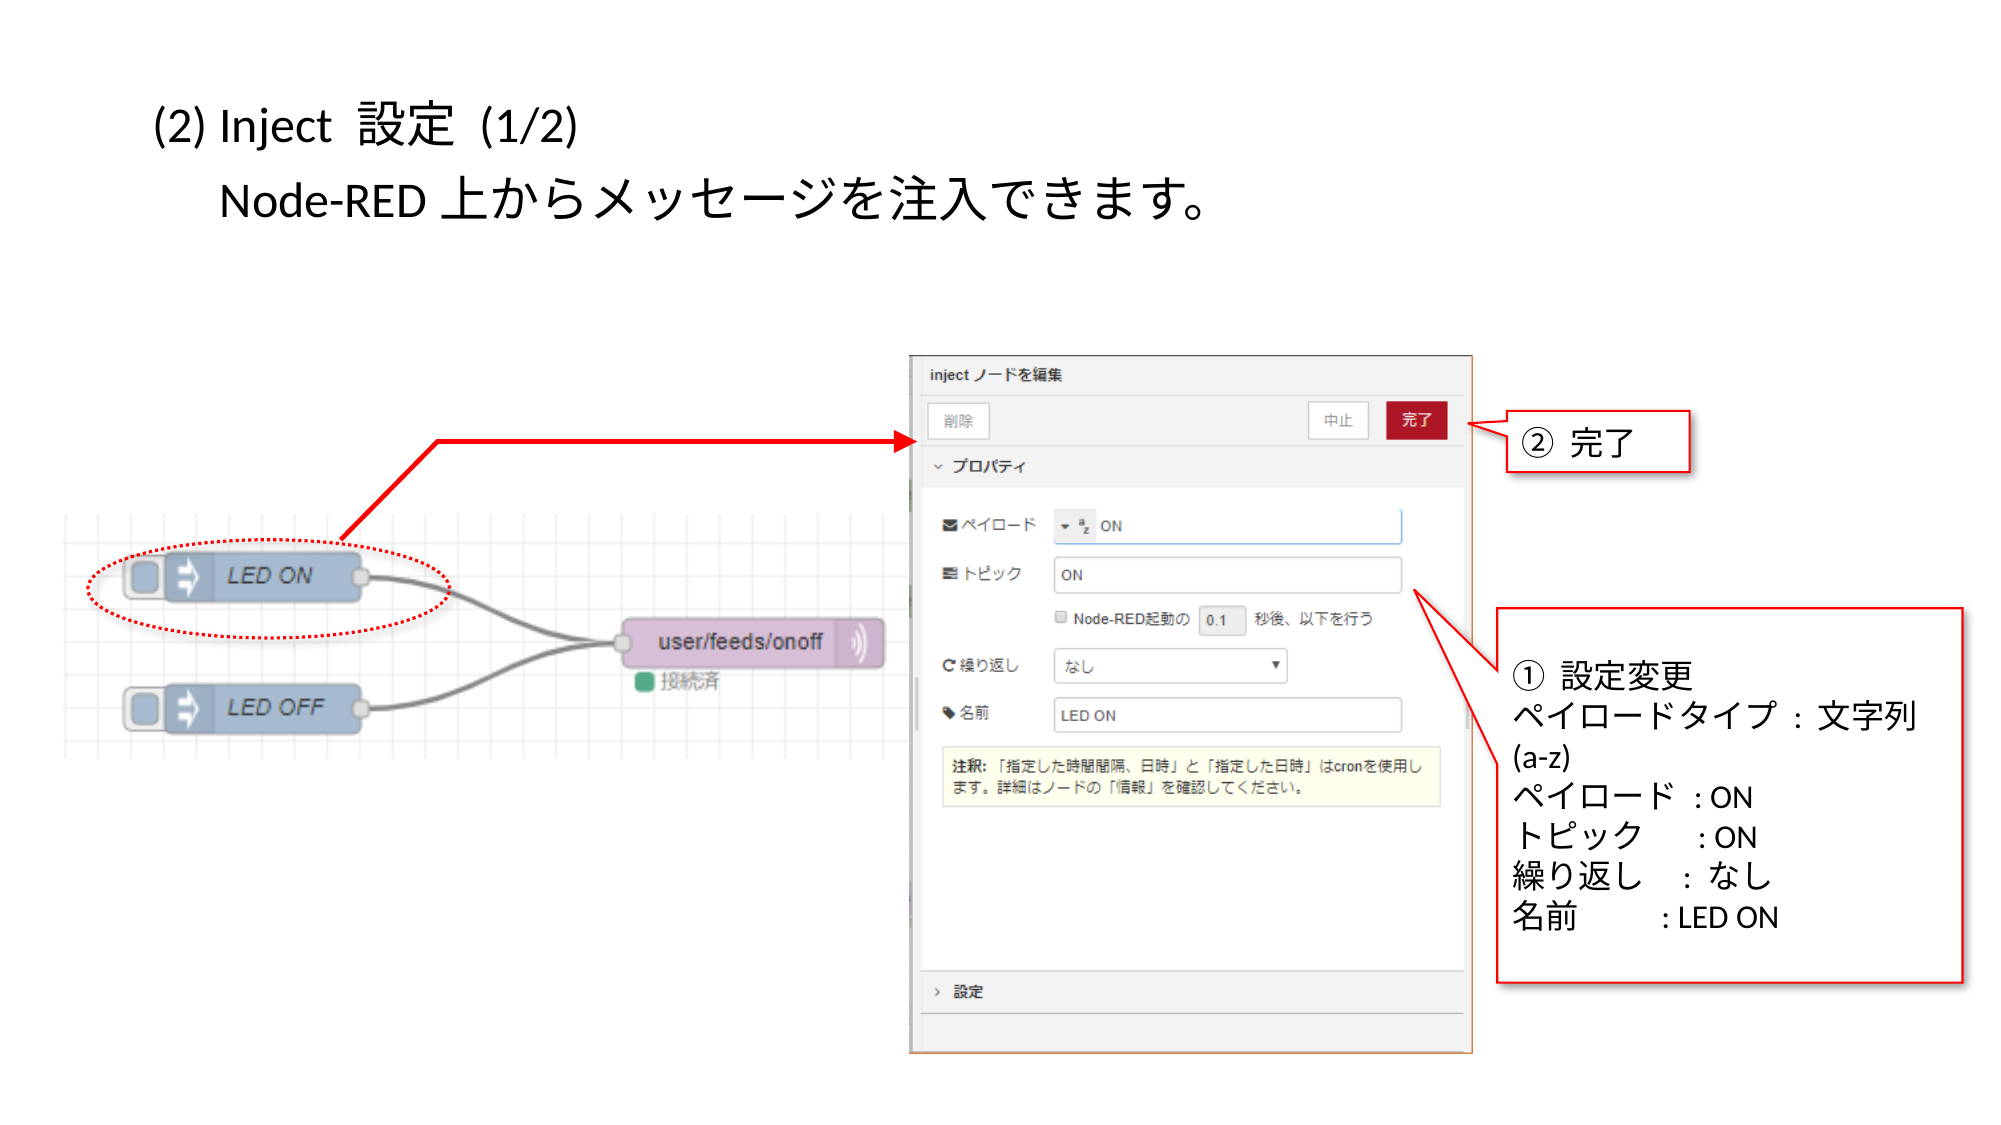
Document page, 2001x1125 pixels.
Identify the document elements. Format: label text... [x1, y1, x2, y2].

text_box ① 設定変更 ペイロードタイプ : 文字列(a-z) ペイロード : ON トピック : ON 繰り返し : なし 名前 : LED ON [1473, 607, 1964, 984]
text_box ② 完了 [1473, 409, 1691, 474]
picture [63, 355, 1473, 1054]
text_box (2) Inject 設定 (1/2) Node-RED上からメッセージを注入できます。 [137, 91, 1963, 534]
text_box [364, 431, 909, 514]
